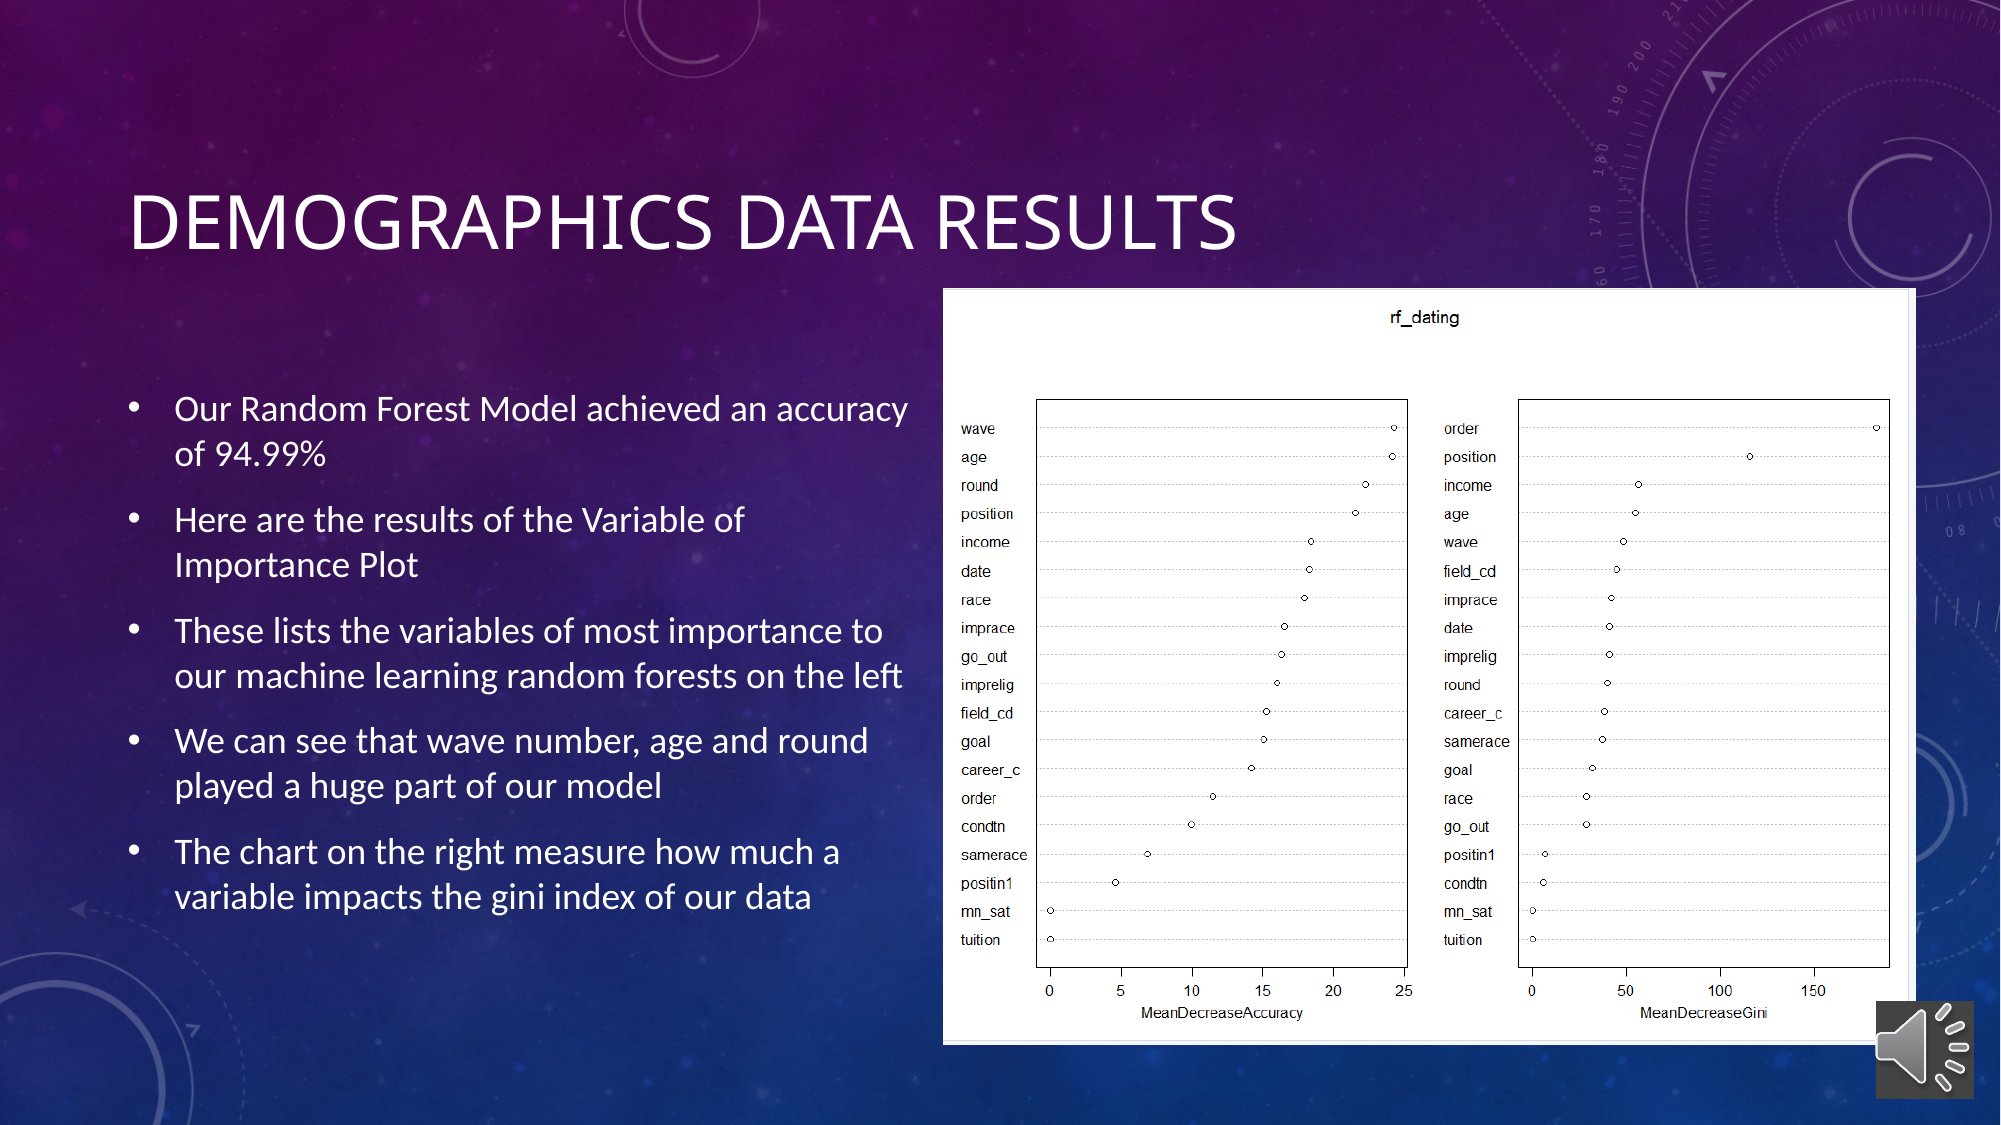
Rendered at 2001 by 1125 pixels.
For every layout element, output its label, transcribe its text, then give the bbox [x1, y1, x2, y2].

list Our Random Forest Model achieved an accuracy of 94.99% Here are the results of the Variable of Importance Plot These lists the variables of most importance to our machine learning random forests on the left We can see that wave number, age and round played a huge part of our model The chart on the right measure how much a variable impacts the gini index of our data [112, 351, 932, 950]
title Demographics Data Results [112, 99, 1775, 339]
picture [0, 0, 2001, 1125]
